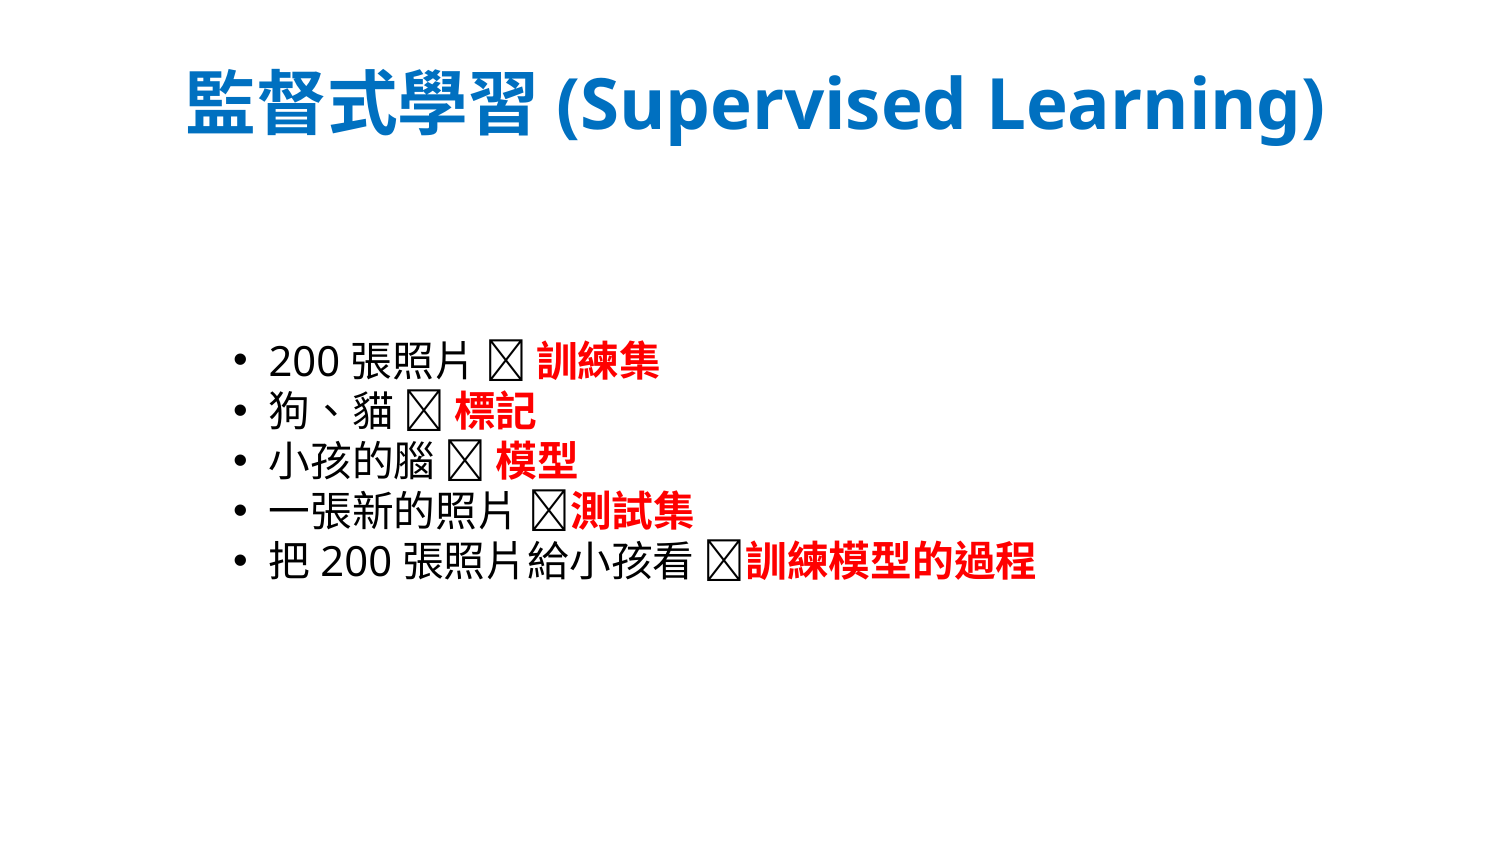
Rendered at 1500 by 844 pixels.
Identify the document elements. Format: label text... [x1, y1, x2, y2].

text_box 200張照片  訓練集 狗、貓  標記 小孩的腦  模型 一張新的照片 測試集 把200張照片給小孩看 訓練模型的過程 [218, 327, 1294, 643]
title 監督式學習(Supervised Learning) [76, 0, 1436, 204]
